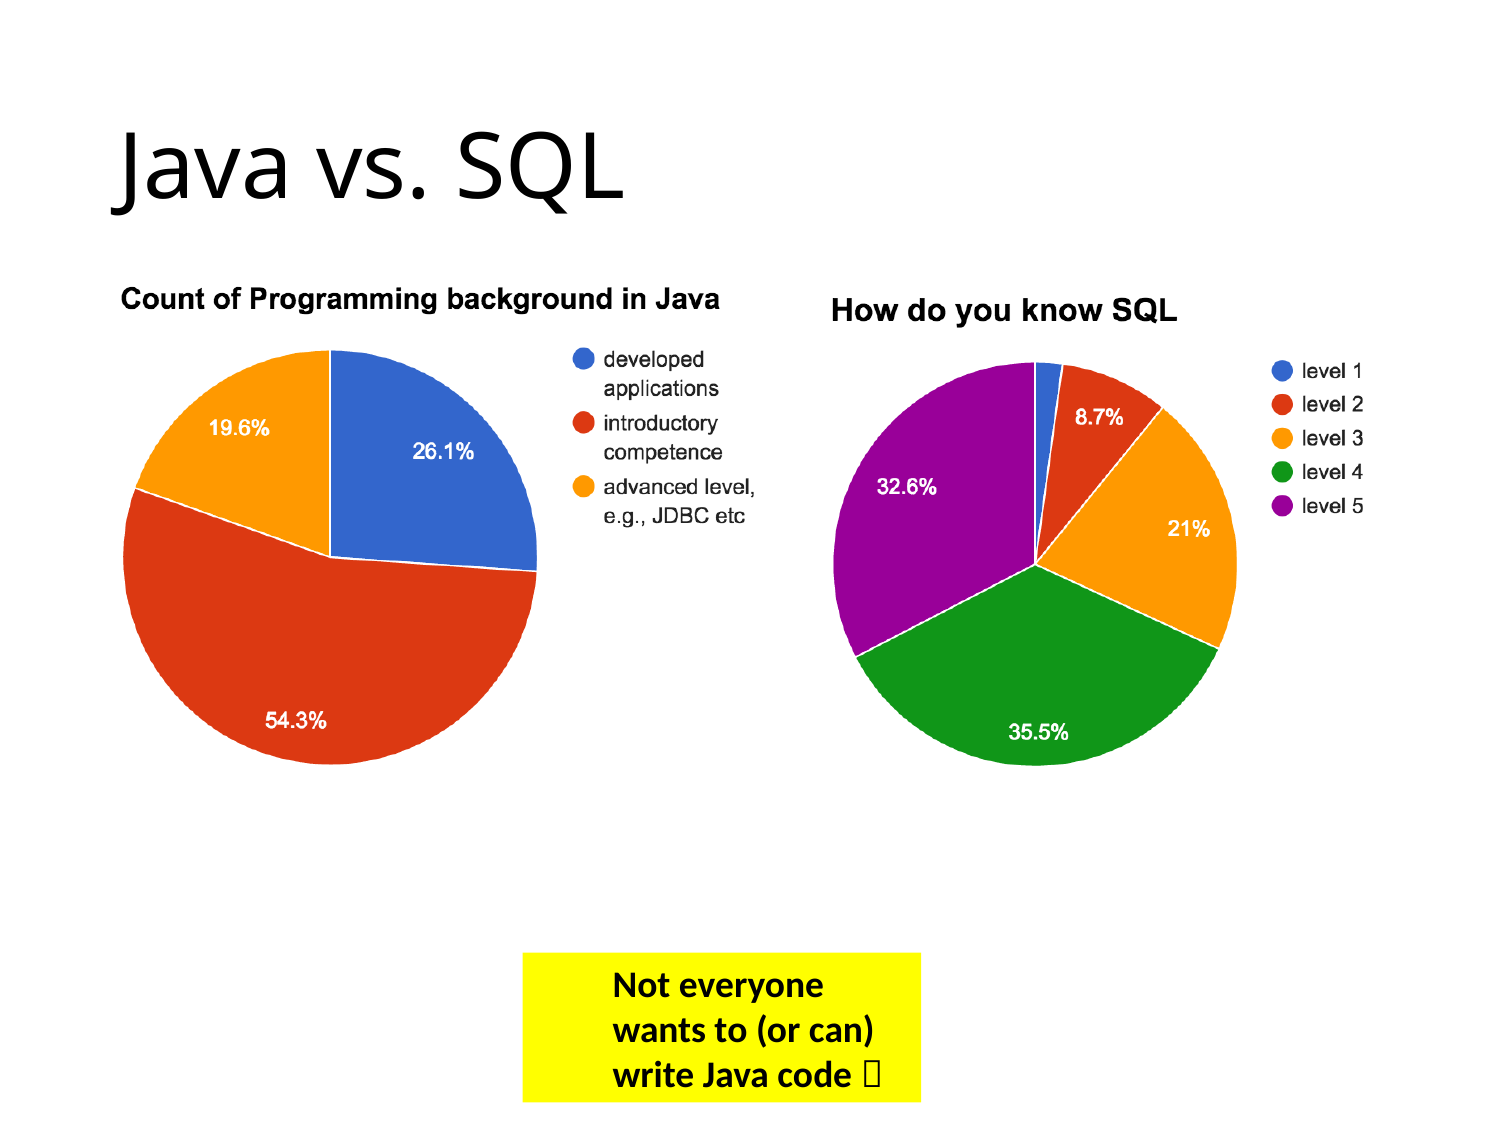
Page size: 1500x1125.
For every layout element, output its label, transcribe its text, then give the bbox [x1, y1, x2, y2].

title Java vs. SQL [103, 59, 1397, 277]
text_box Not everyone wants to (or can) write Java code  [522, 952, 922, 1103]
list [768, 277, 1500, 836]
picture [0, 251, 870, 799]
